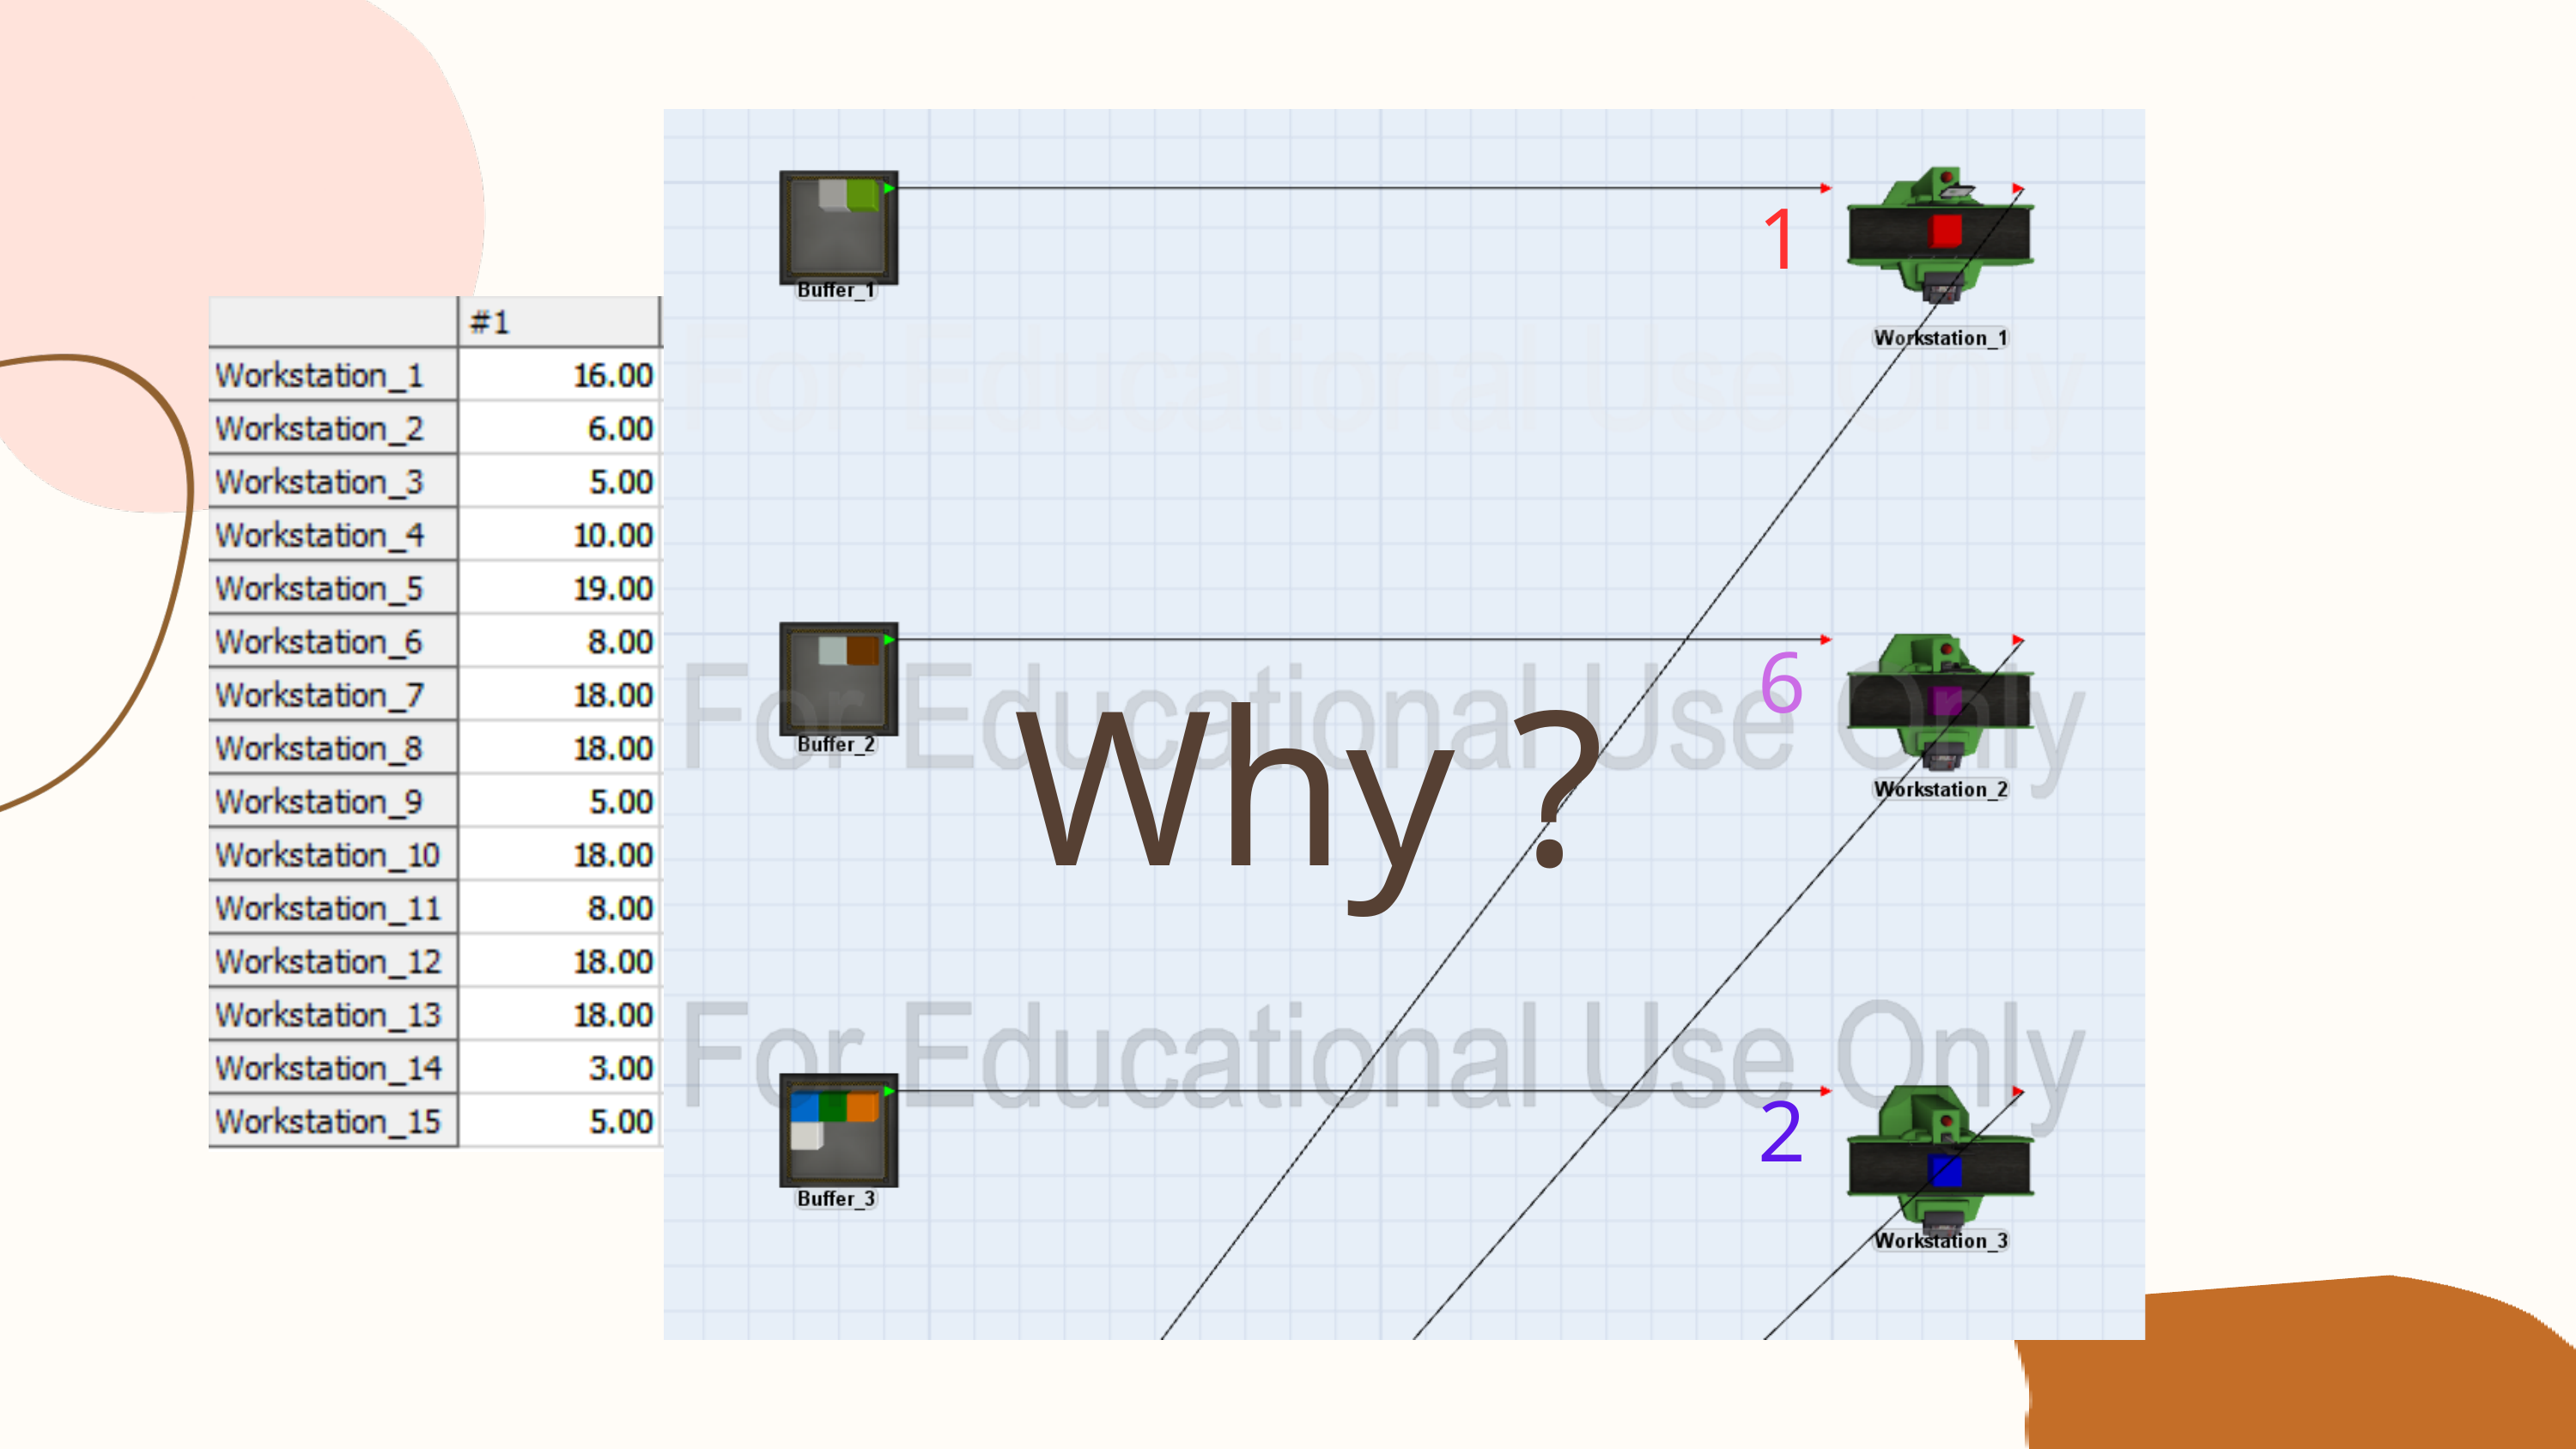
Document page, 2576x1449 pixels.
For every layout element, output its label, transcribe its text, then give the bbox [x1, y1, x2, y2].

text_box [1989, 1260, 2576, 1449]
text_box [209, 296, 664, 1152]
text_box [0, 0, 496, 349]
text_box 1 [1757, 167, 1807, 286]
text_box 2 [1757, 1061, 1807, 1179]
text_box [0, 349, 209, 847]
text_box [664, 109, 2146, 1340]
text_box Why ? [550, 608, 2069, 909]
